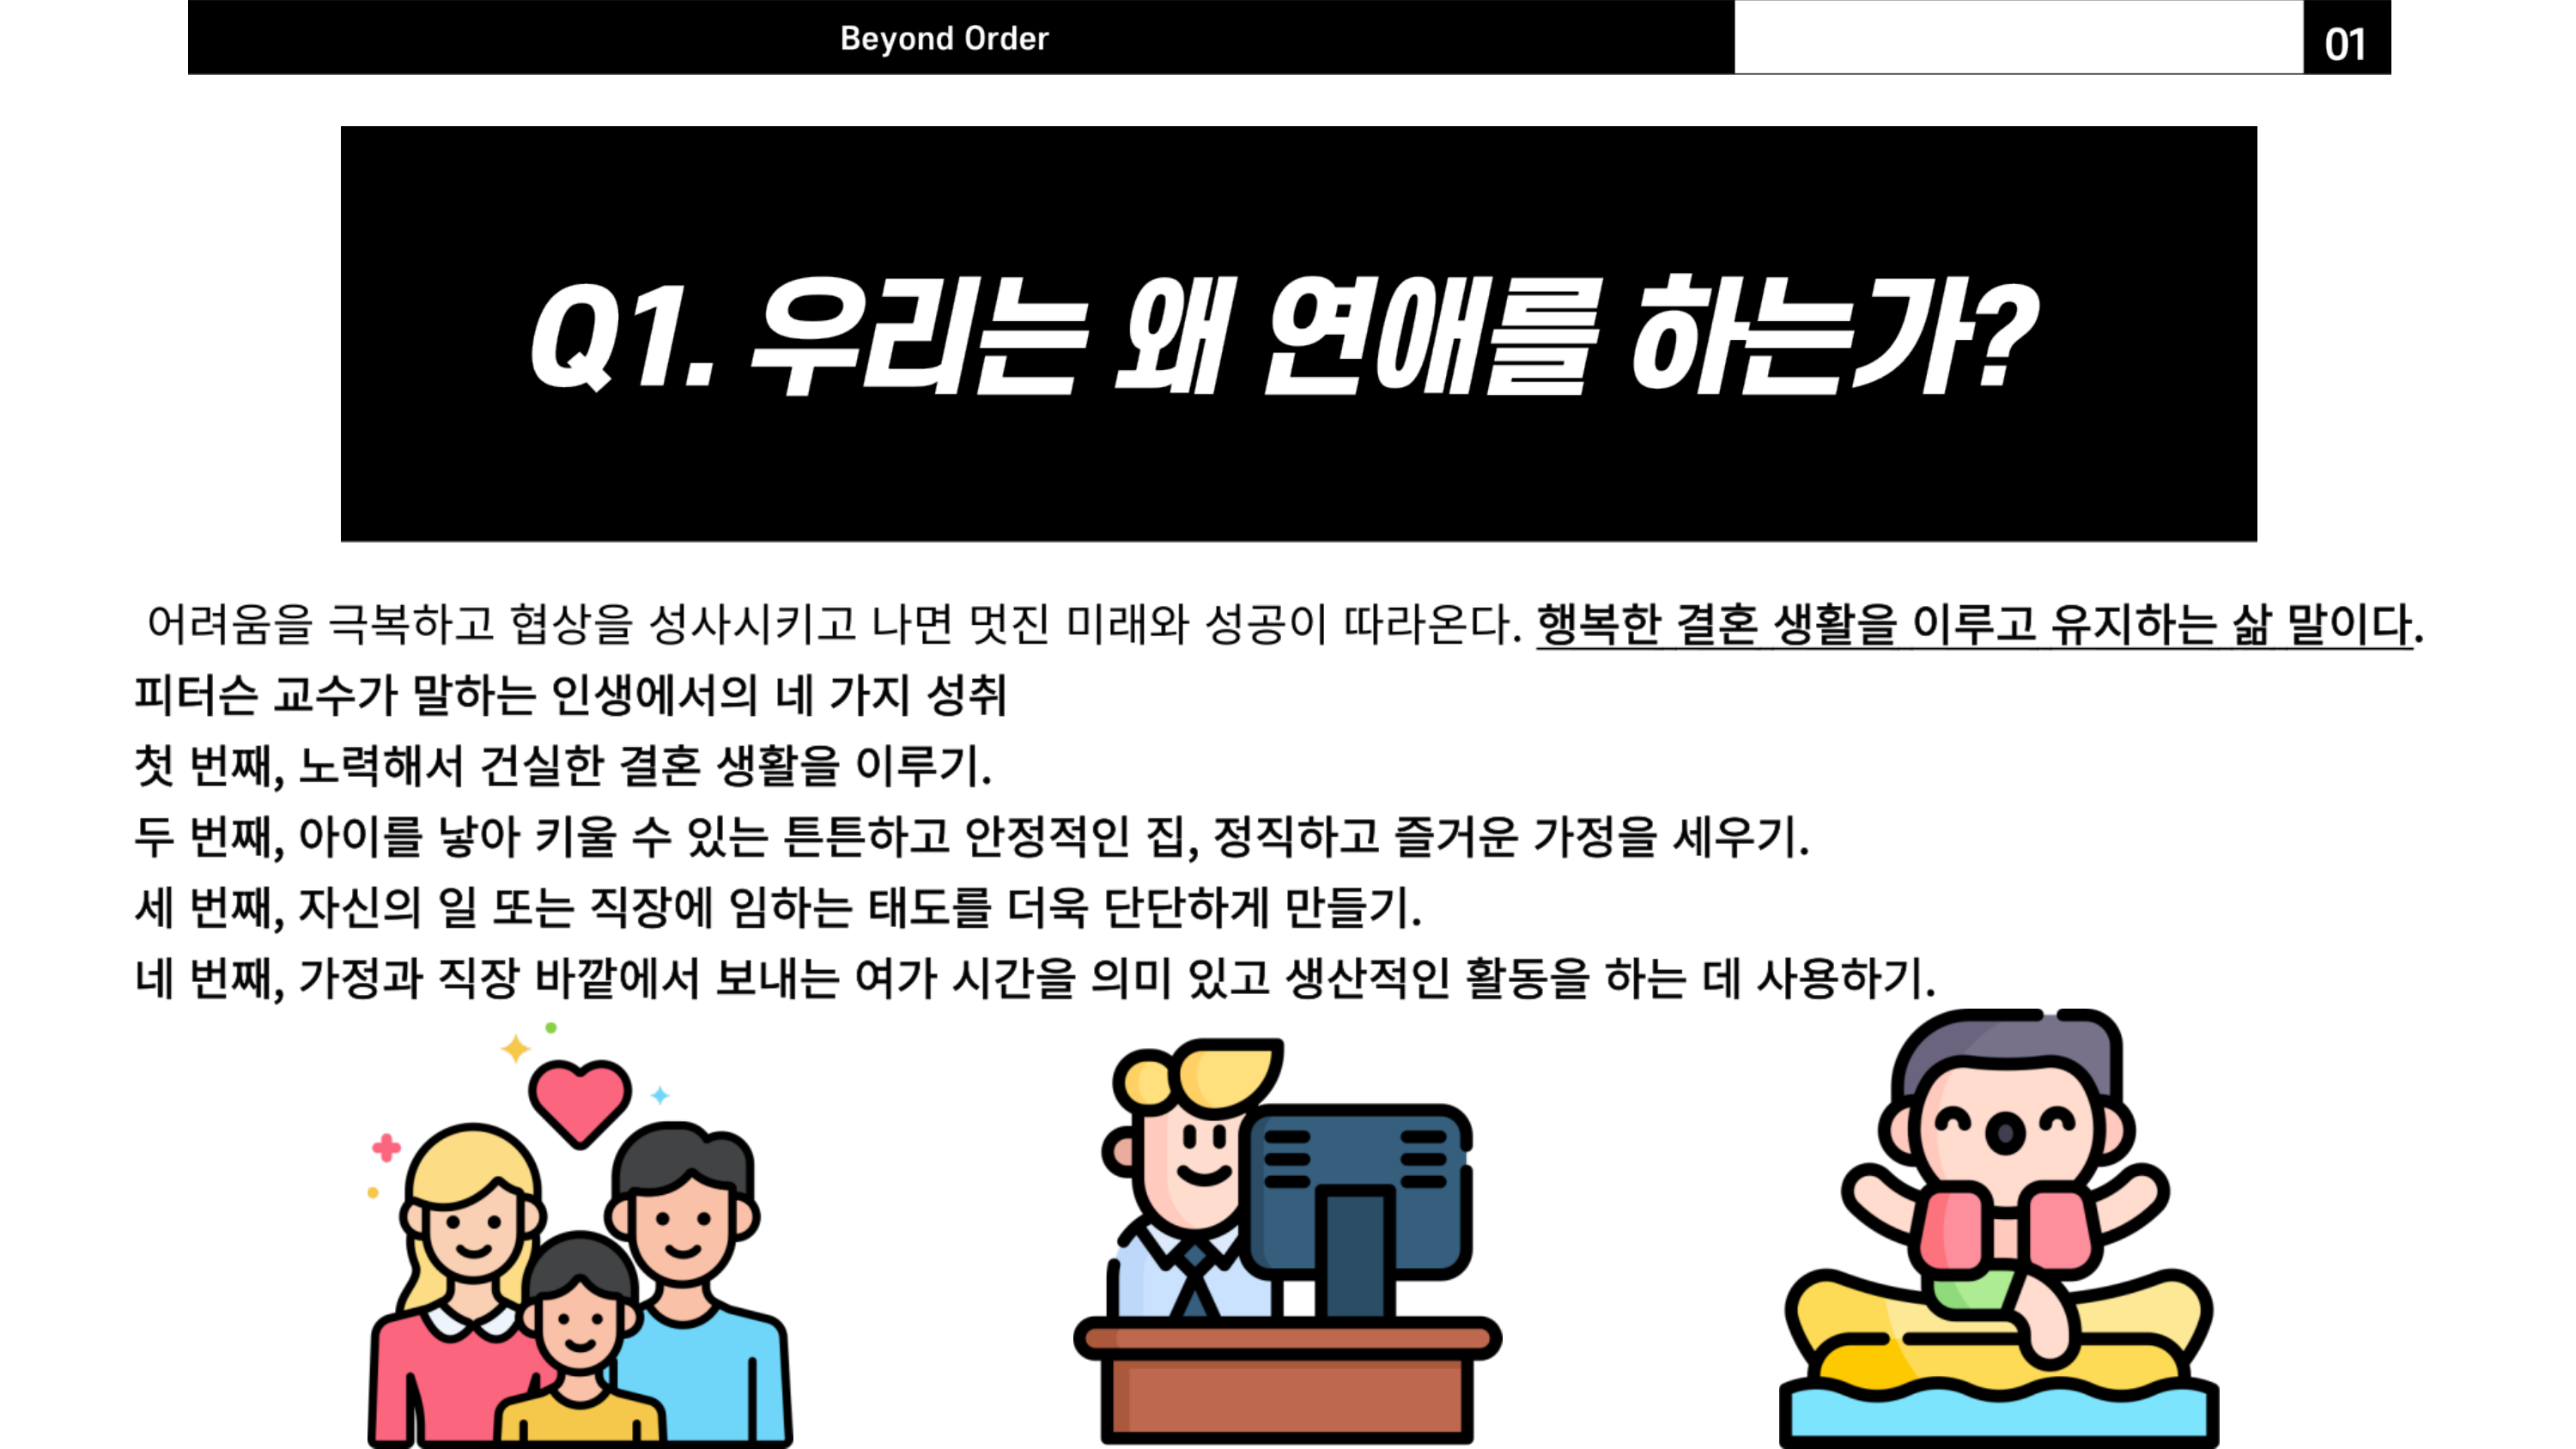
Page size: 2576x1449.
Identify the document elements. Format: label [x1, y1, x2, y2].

text_box [341, 126, 2257, 543]
picture [501, 227, 2087, 479]
picture [658, 12, 1065, 75]
text_box [188, 0, 2391, 76]
text_box [1779, 1009, 2220, 1449]
picture [127, 584, 2500, 1093]
text_box [367, 1022, 794, 1449]
text_box [1073, 1025, 1503, 1449]
picture [2291, 9, 2390, 92]
